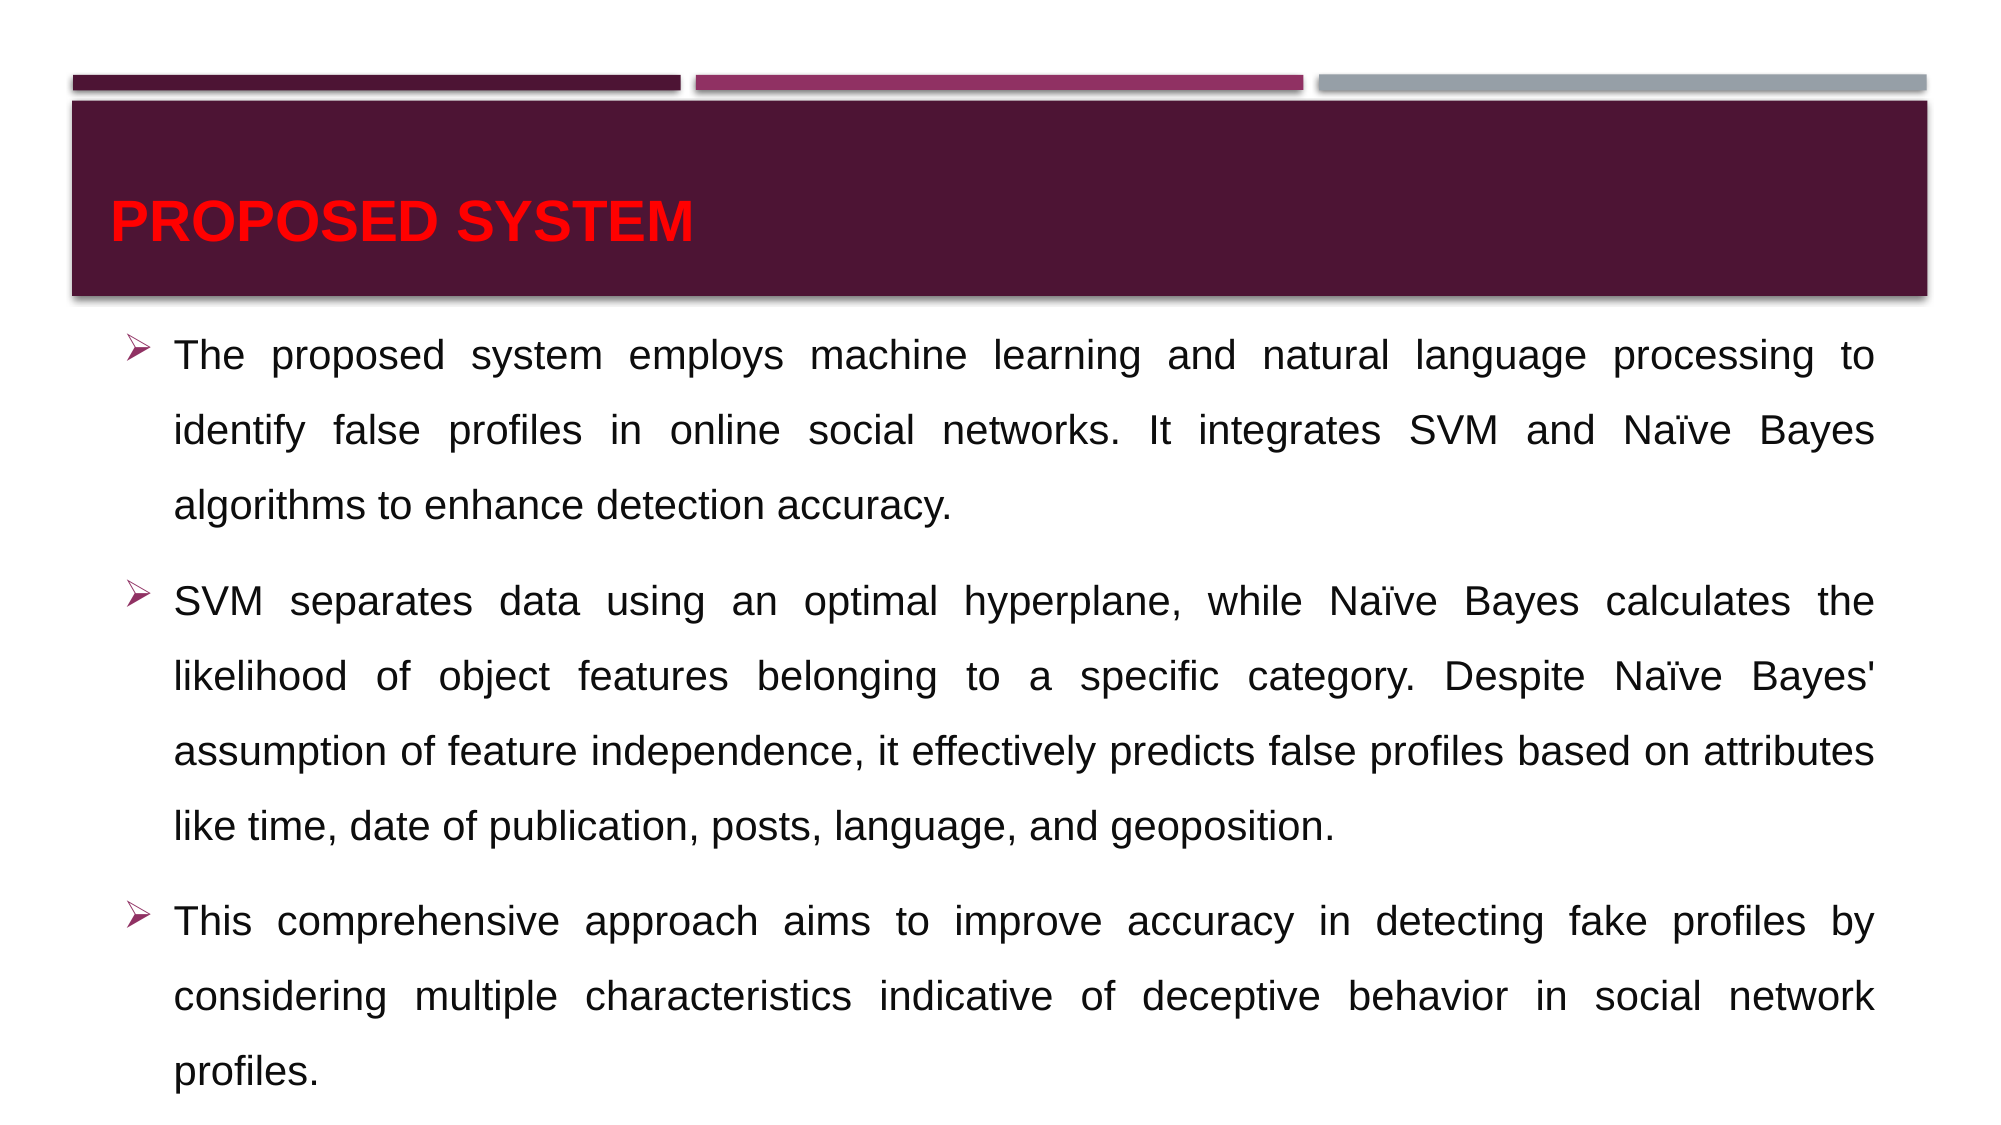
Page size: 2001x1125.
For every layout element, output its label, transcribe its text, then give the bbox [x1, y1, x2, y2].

title Proposed System [95, 93, 1905, 261]
list The proposed system employs machine learning and natural language processing to identify false profiles in online social networks. It integrates SVM and Naïve Bayes algorithms to enhance detection accuracy. SVM separates data using an optimal hyperplane, while Naïve Bayes calculates the likelihood of object features belonging to a specific category. Despite Naïve Bayes' assumption of feature independence, it effectively predicts false profiles based on attributes like time, date of publication, posts, language, and geoposition. This comprehensive approach aims to improve accuracy in detecting fake profiles by considering multiple characteristics indicative of deceptive behavior in social network profiles. [108, 390, 1892, 1007]
